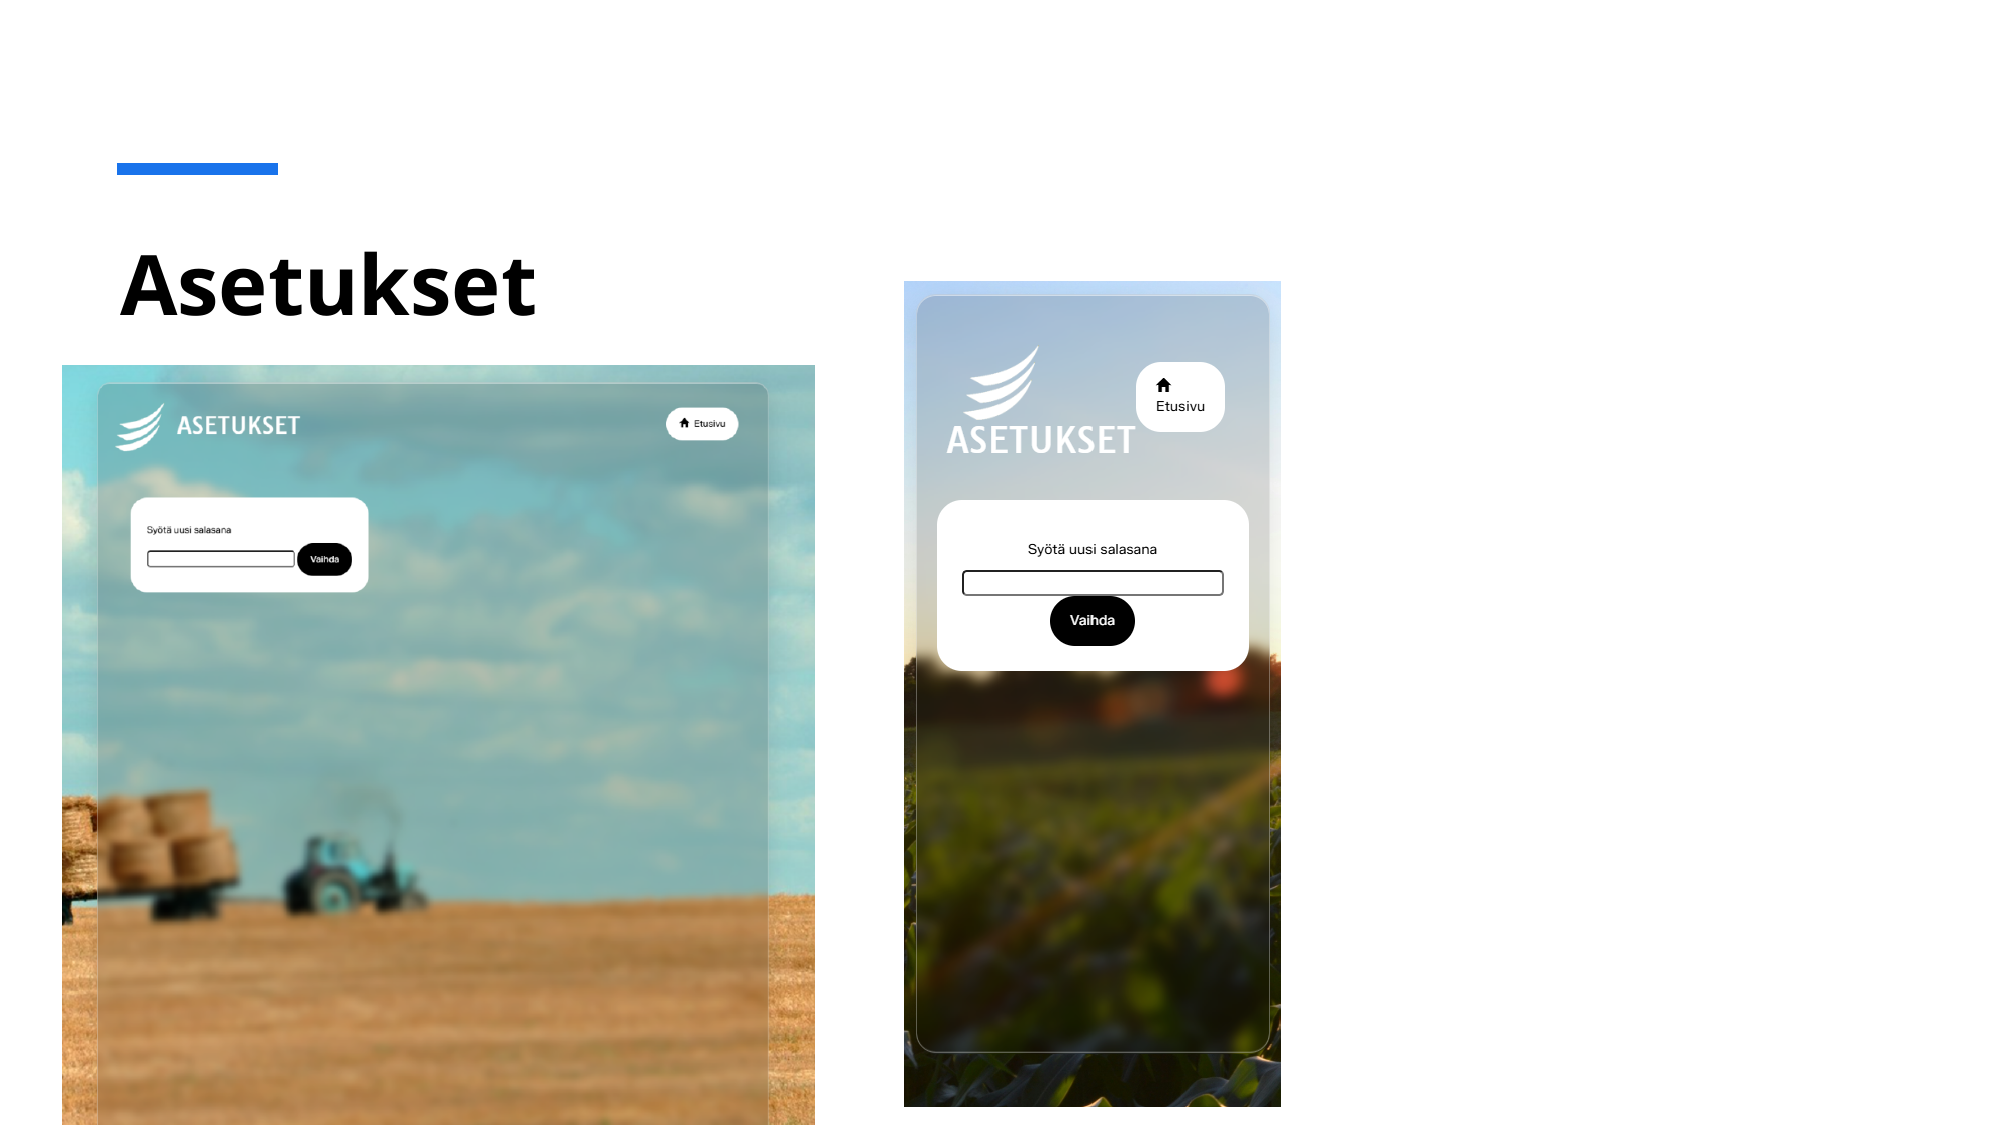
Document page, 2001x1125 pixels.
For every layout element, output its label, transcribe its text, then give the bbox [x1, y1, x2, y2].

picture [904, 281, 1281, 1107]
title Asetukset [105, 224, 1892, 405]
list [62, 365, 815, 1125]
